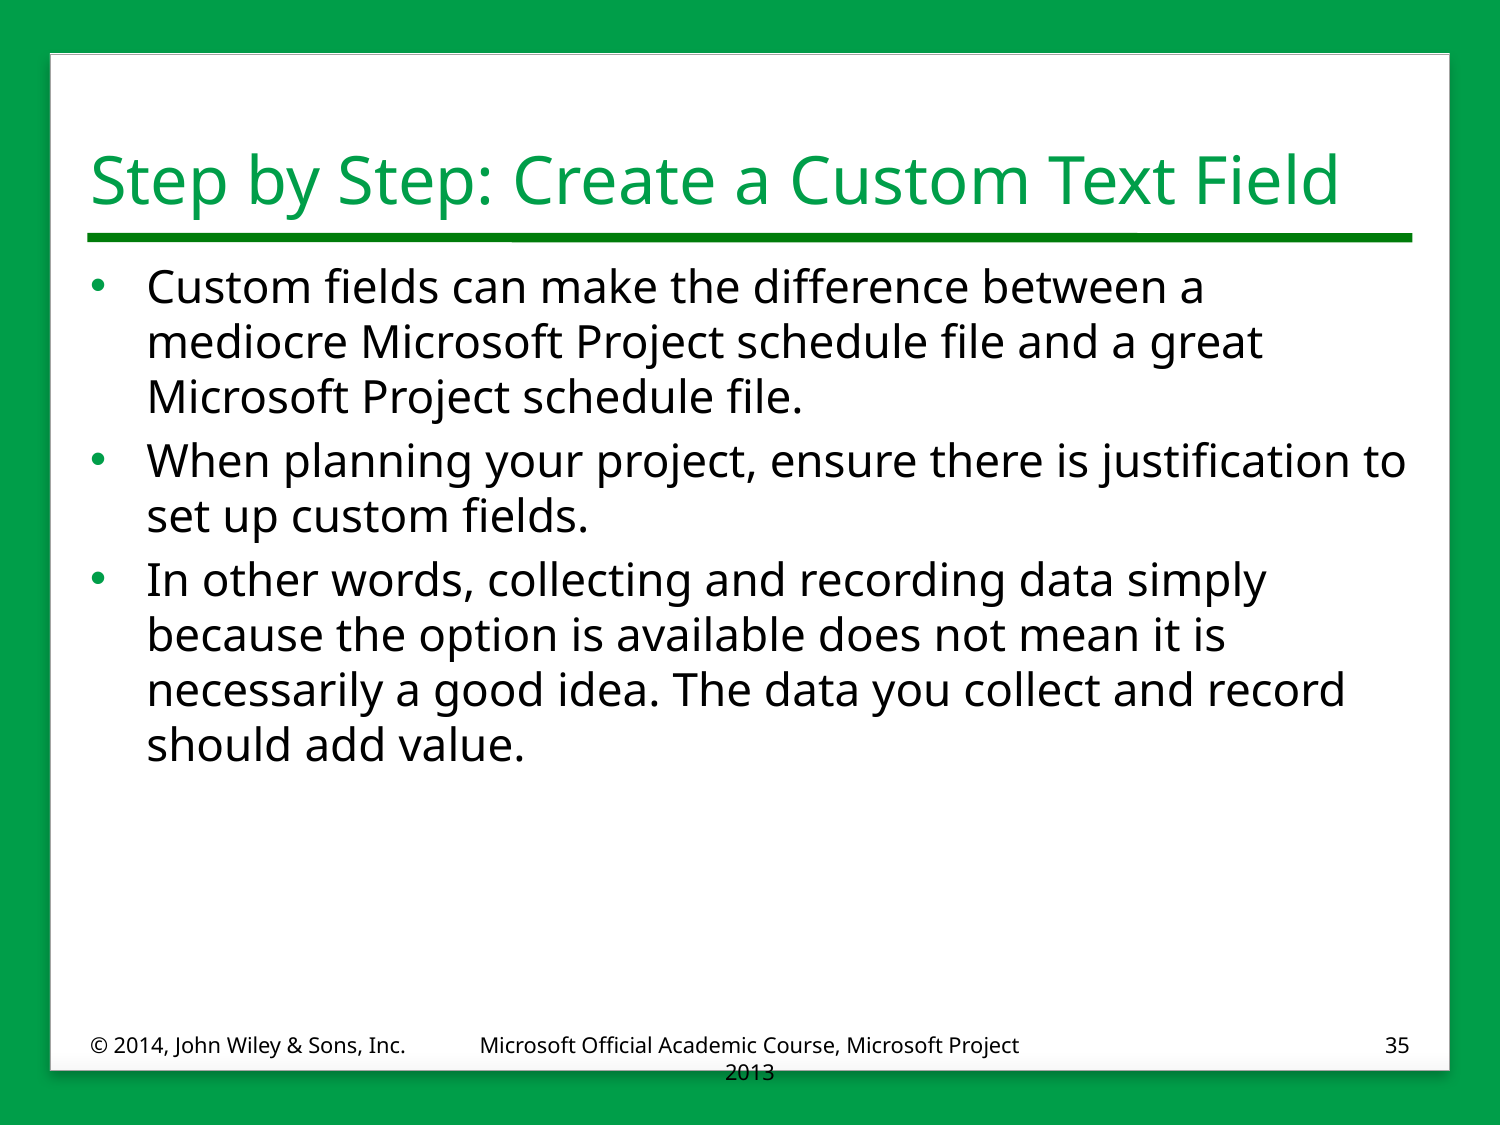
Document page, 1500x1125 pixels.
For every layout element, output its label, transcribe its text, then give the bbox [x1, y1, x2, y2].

title Step by Step: Create a Custom Text Field [74, 74, 1426, 226]
list Custom fields can make the difference between a mediocre Microsoft Project schedule file and a great Microsoft Project schedule file. When planning your project, ensure there is justification to set up custom fields. In other words, collecting and recording data simply because the option is available does not mean it is necessarily a good idea. The data you collect and record should add value. [75, 249, 1425, 1063]
footer Microsoft Official Academic Course, Microsoft Project 2013 [449, 1024, 1051, 1103]
slide_number 35 [1074, 1024, 1426, 1103]
slide_number © 2014, John Wiley & Sons, Inc. [74, 1024, 426, 1103]
